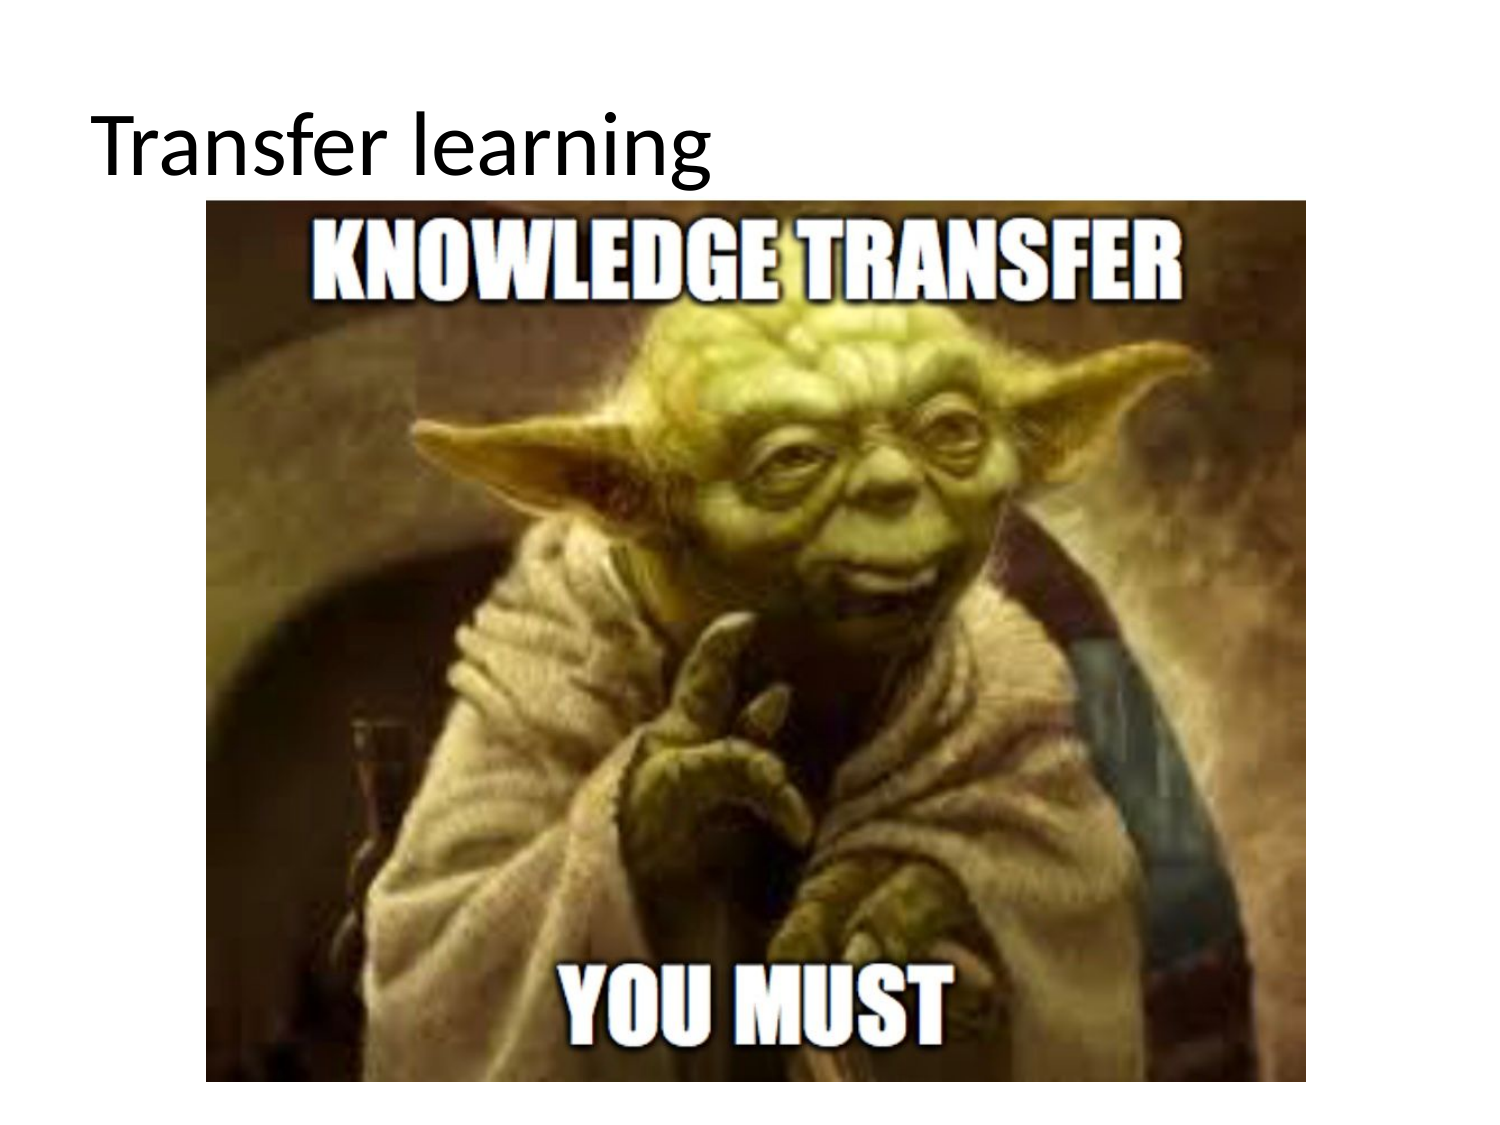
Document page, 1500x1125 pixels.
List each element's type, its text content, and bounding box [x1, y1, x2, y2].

title Transfer learning [75, 45, 1425, 233]
picture [206, 195, 1306, 1083]
